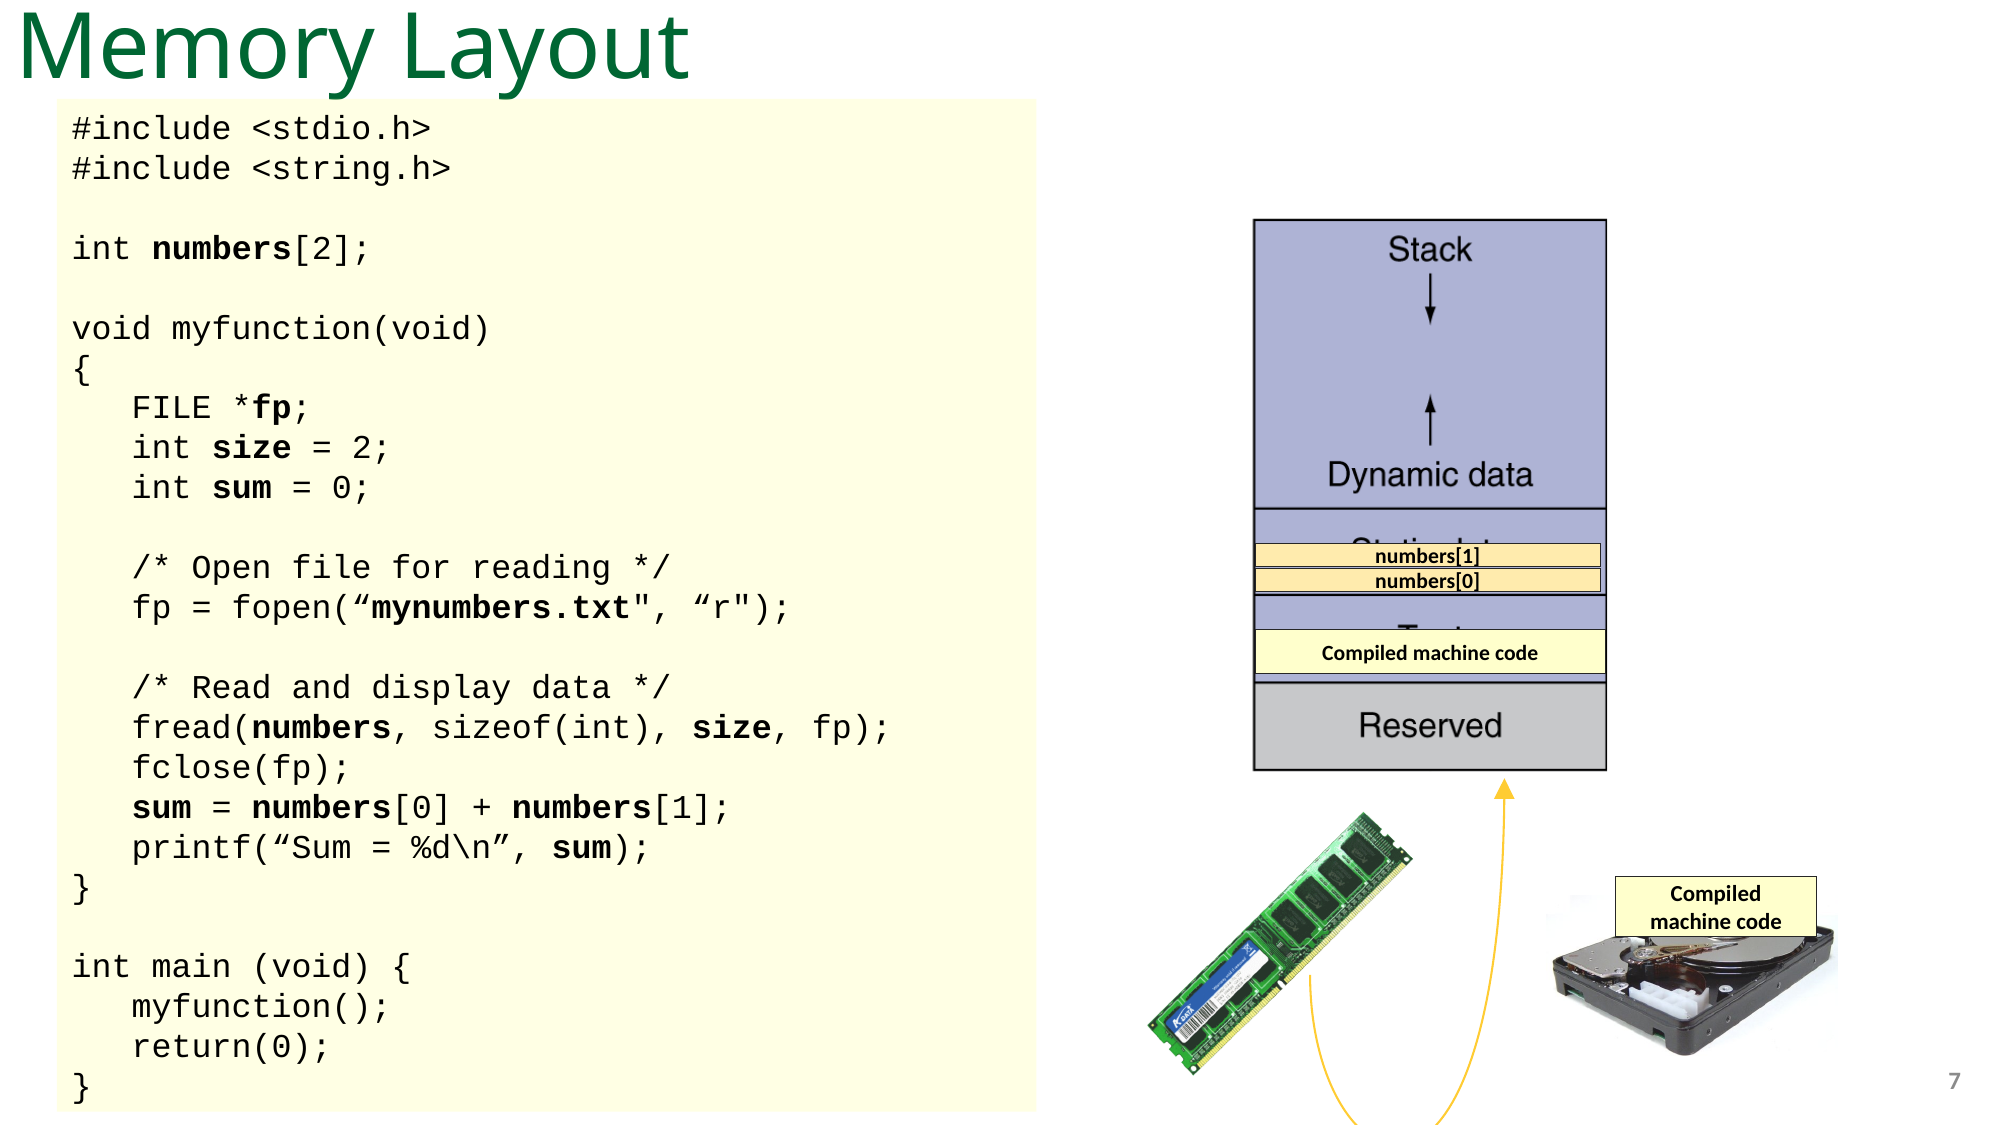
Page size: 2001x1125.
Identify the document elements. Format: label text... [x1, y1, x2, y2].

title Memory Layout [0, 0, 1958, 107]
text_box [1308, 779, 1506, 974]
picture [1126, 865, 1437, 1084]
picture [1546, 895, 1838, 1060]
picture [1247, 215, 1608, 779]
slide_number 7 [1526, 1050, 1977, 1110]
text_box Compiled machine code [1615, 876, 1817, 895]
text_box #include <stdio.h> #include <string.h> int numbers[2]; void myfunction(void) { FILE *fp; int size = 2; int sum = 0; /* Open file for reading */ fp = fopen(“mynumbers.txt", “r"); /* Read and display data */ fread(numbers, sizeof(int), size, fp); fclose(fp); sum = numbers[0] + numbers[1]; printf(“Sum = %d\n”, sum); } int main (void) { myfunction(); return(0); } [56, 98, 1037, 1112]
